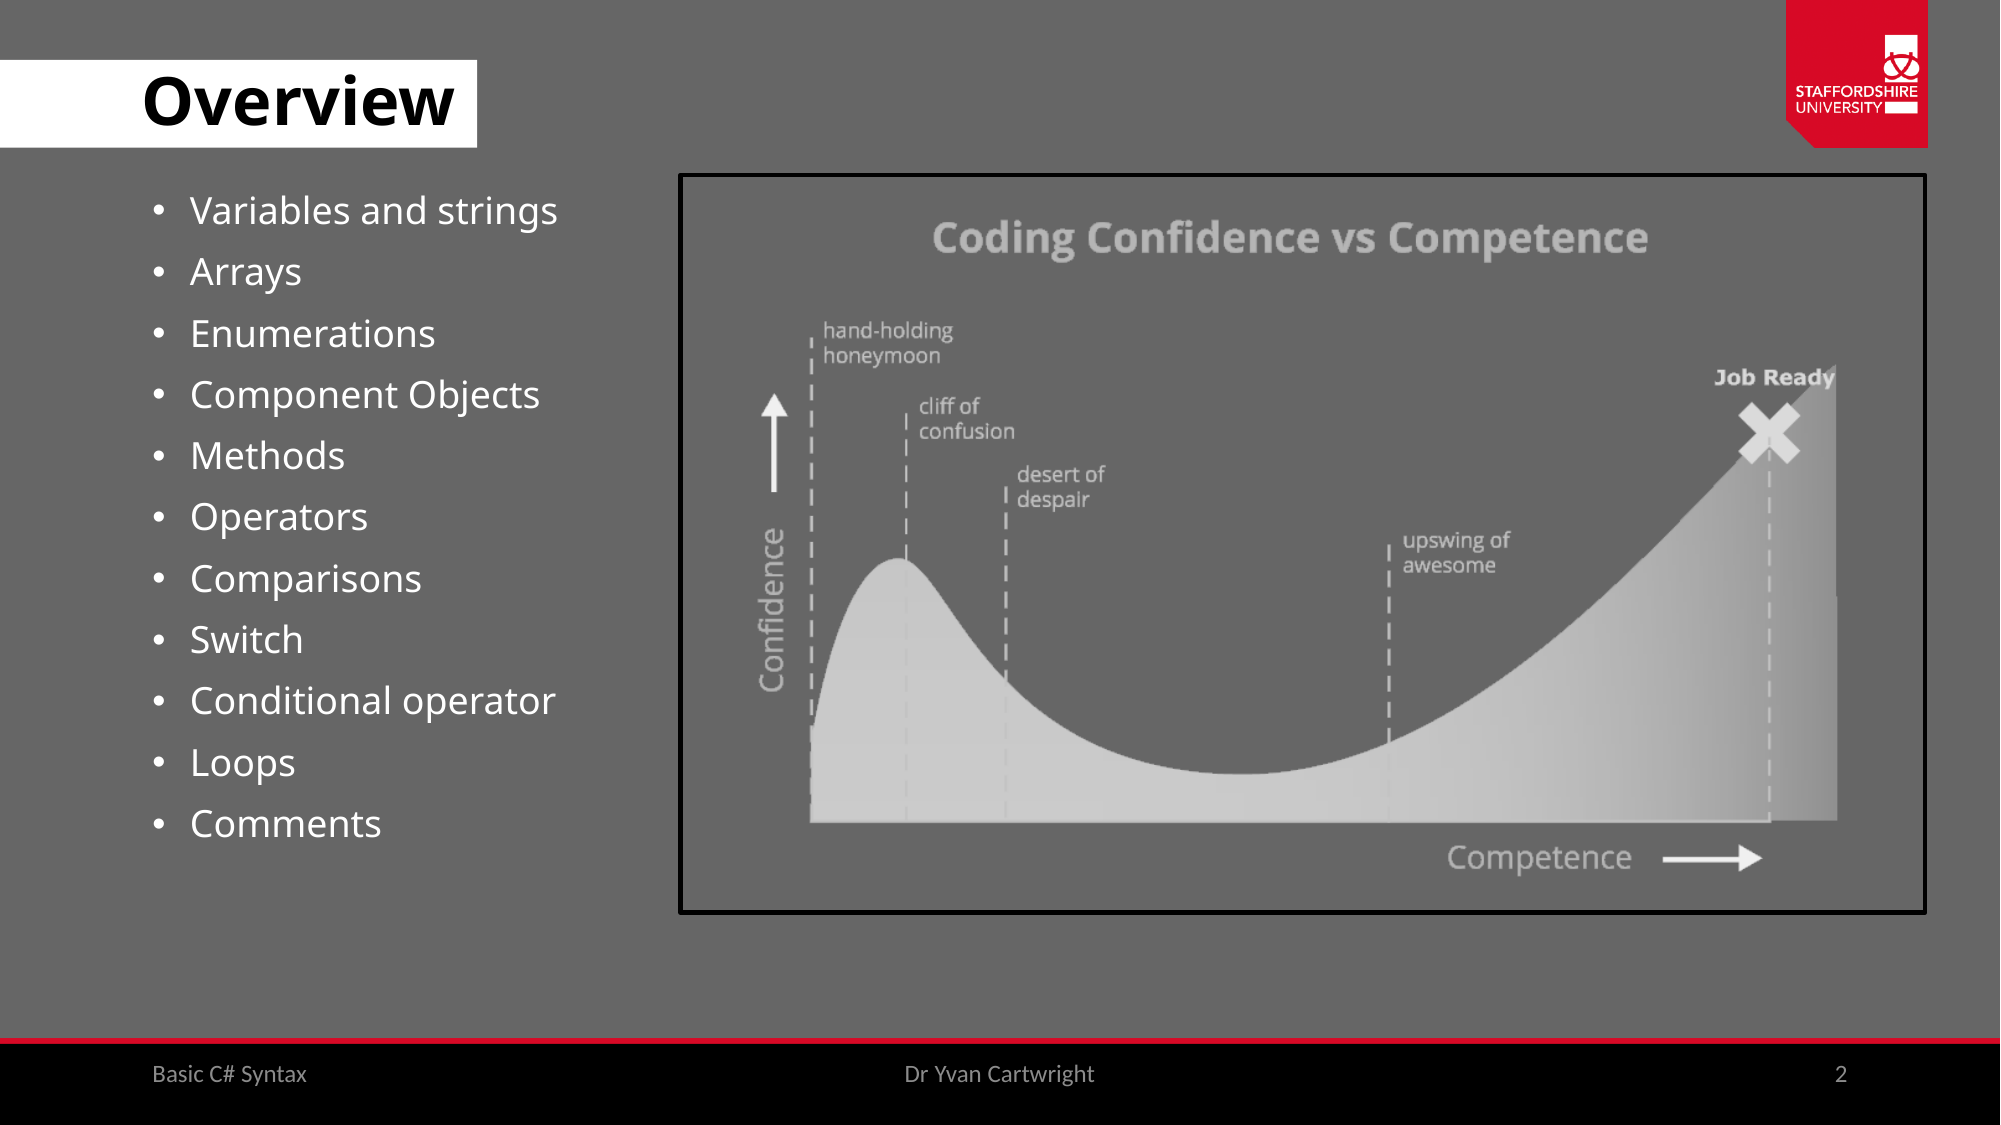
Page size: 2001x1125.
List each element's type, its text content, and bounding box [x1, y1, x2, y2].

picture [682, 177, 1923, 911]
footer Dr Yvan Cartwright [662, 1042, 1338, 1103]
slide_number 2 [1412, 1042, 1863, 1103]
picture [1786, 0, 1928, 148]
list Variables and strings Arrays Enumerations Component Objects Methods Operators Comparisons Switch Conditional operator Loops Comments [137, 177, 1863, 1014]
title Overview [0, 59, 478, 148]
slide_number Basic C# Syntax [137, 1042, 588, 1103]
